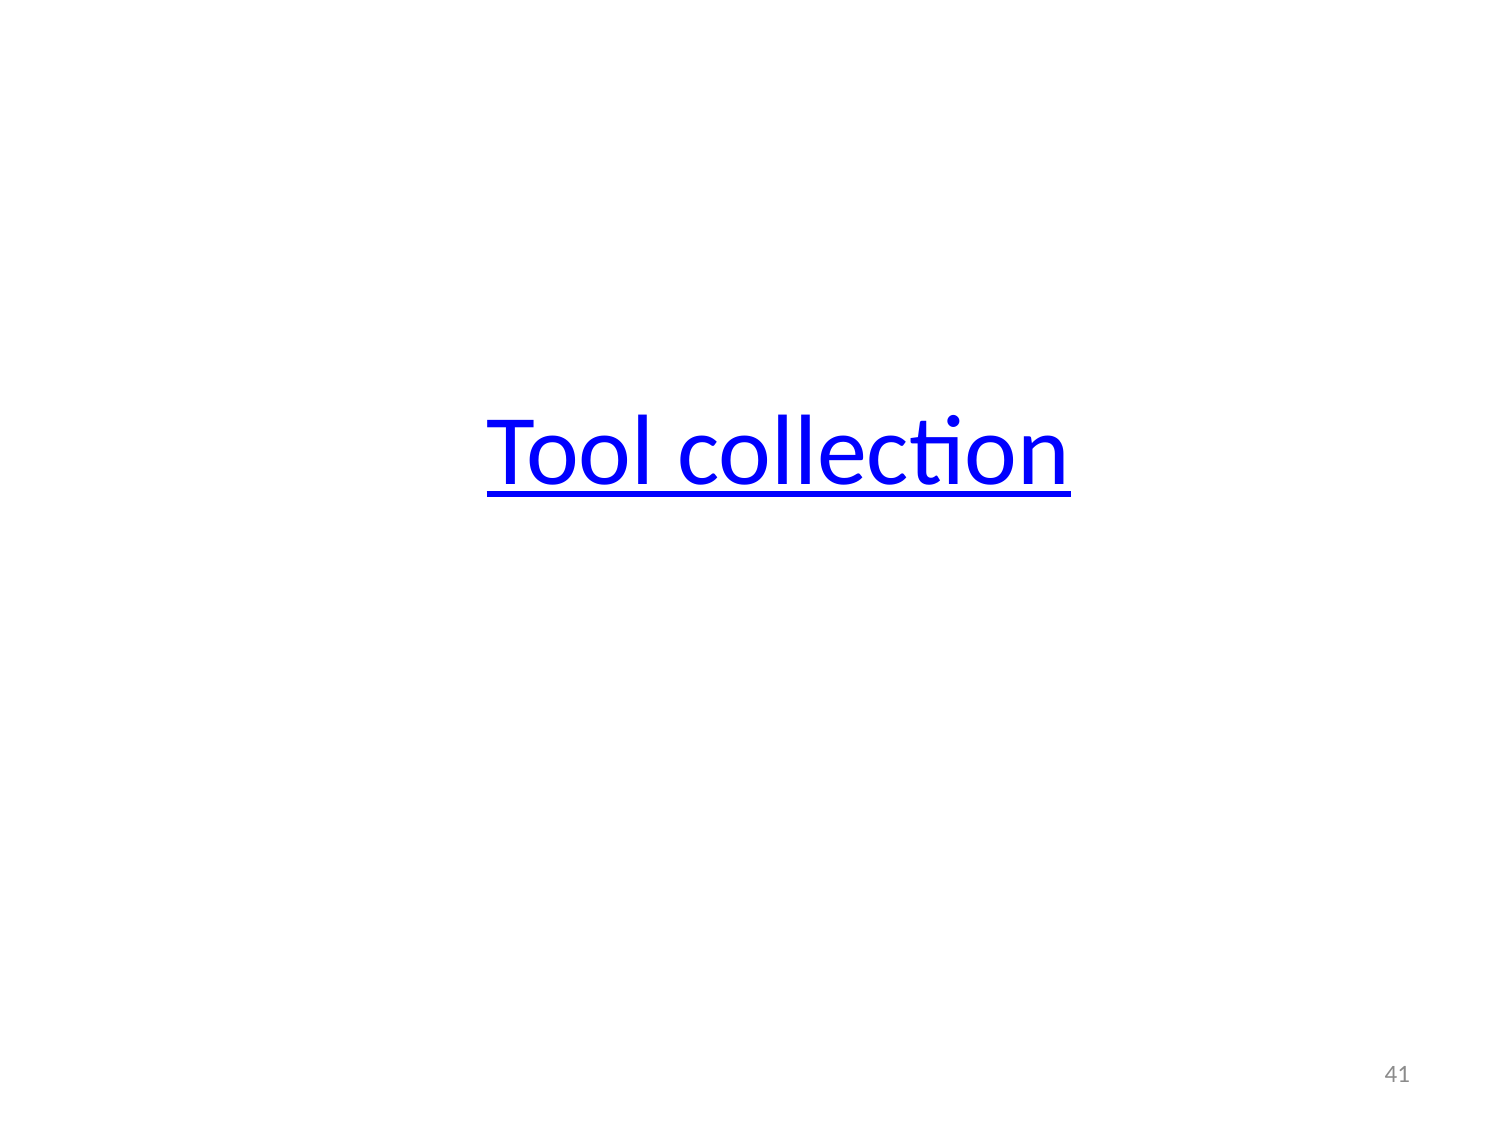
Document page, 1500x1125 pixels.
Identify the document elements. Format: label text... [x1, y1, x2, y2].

slide_number 41 [1074, 1042, 1425, 1103]
list Tool collection [389, 376, 1169, 479]
